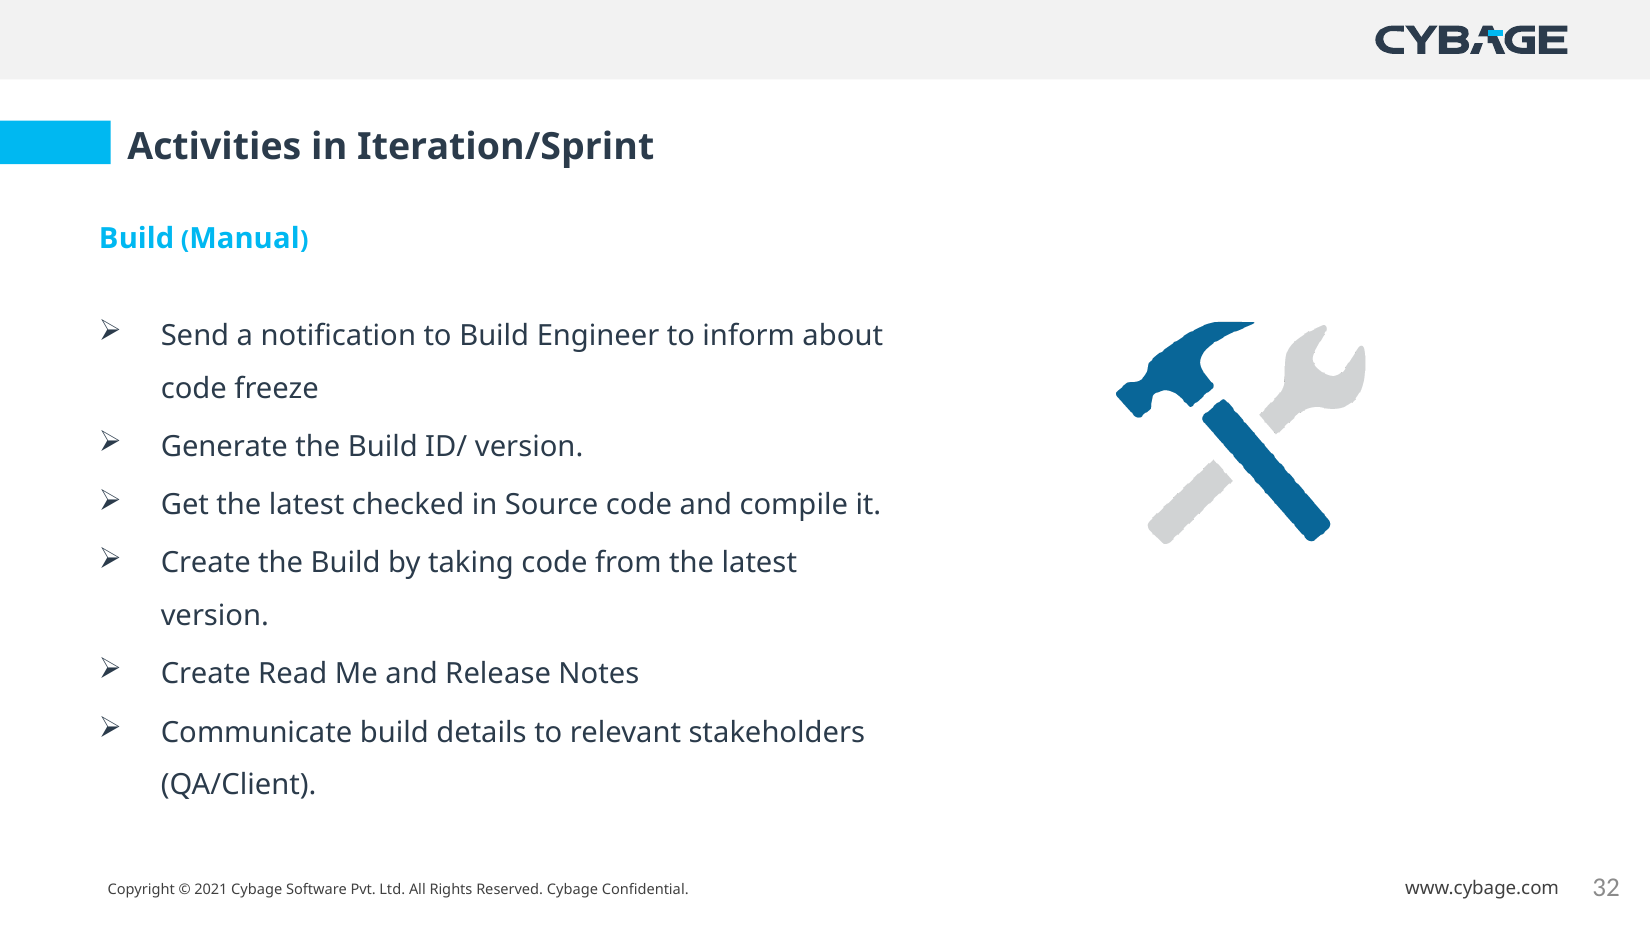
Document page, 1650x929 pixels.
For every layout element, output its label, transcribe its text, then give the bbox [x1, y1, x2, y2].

slide_number 32 [1567, 860, 1637, 910]
list Build (Manual) Send a notification to Build Engineer to inform about code freeze Generate the Build ID/ version. Get the latest checked in Source code and compile it. Create the Build by taking code from the latest version. Create Read Me and Release Notes Communicate build details to relevant stakeholders (QA/Client). [82, 216, 925, 830]
text_box [0, 118, 110, 166]
picture [1062, 251, 1426, 615]
text_box Activities in Iteration/Sprint [110, 114, 775, 190]
text_box [114, 214, 1515, 802]
